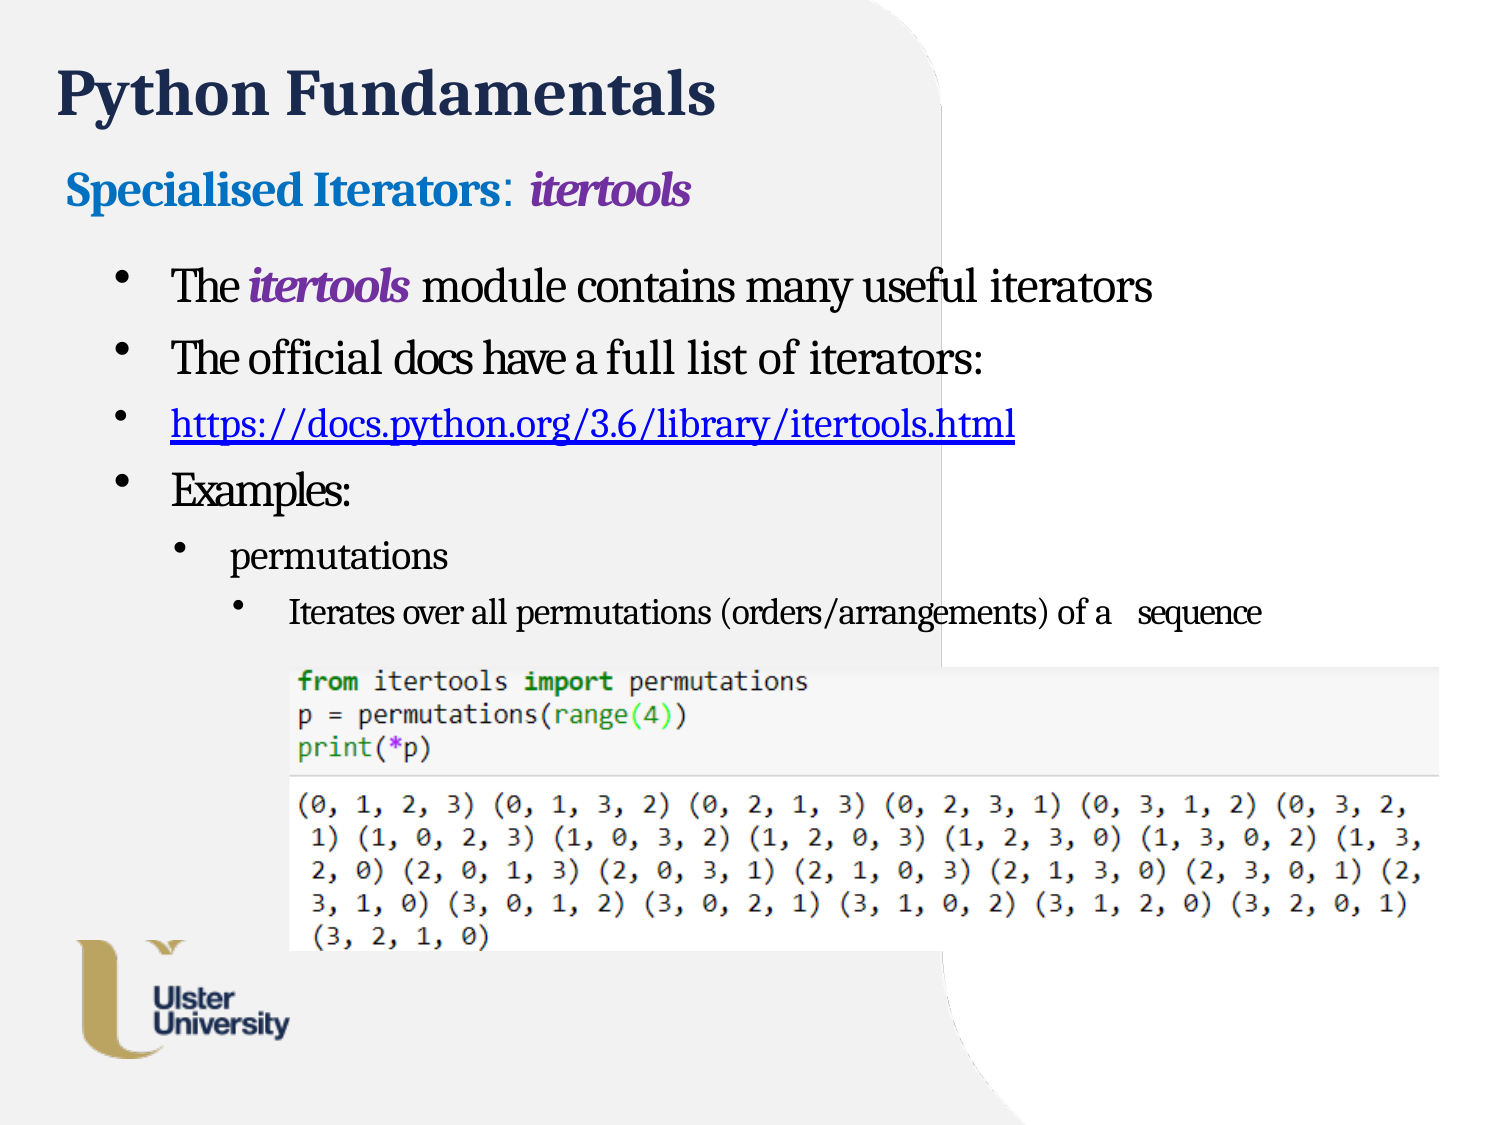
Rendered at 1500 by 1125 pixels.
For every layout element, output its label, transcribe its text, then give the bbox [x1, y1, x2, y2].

text_box Specialised Iterators: itertools [50, 148, 1340, 224]
title Python Fundamentals [41, 42, 1390, 135]
text_box The itertools module contains many useful iterators The official docs have a full list of iterators: https://docs.python.org/3.6/library/itertools.html Examples: permutations Iterates over all permutations (orders/arrangements) of a sequence [81, 238, 1440, 632]
text_box [289, 667, 1440, 951]
picture [0, 0, 1026, 1125]
